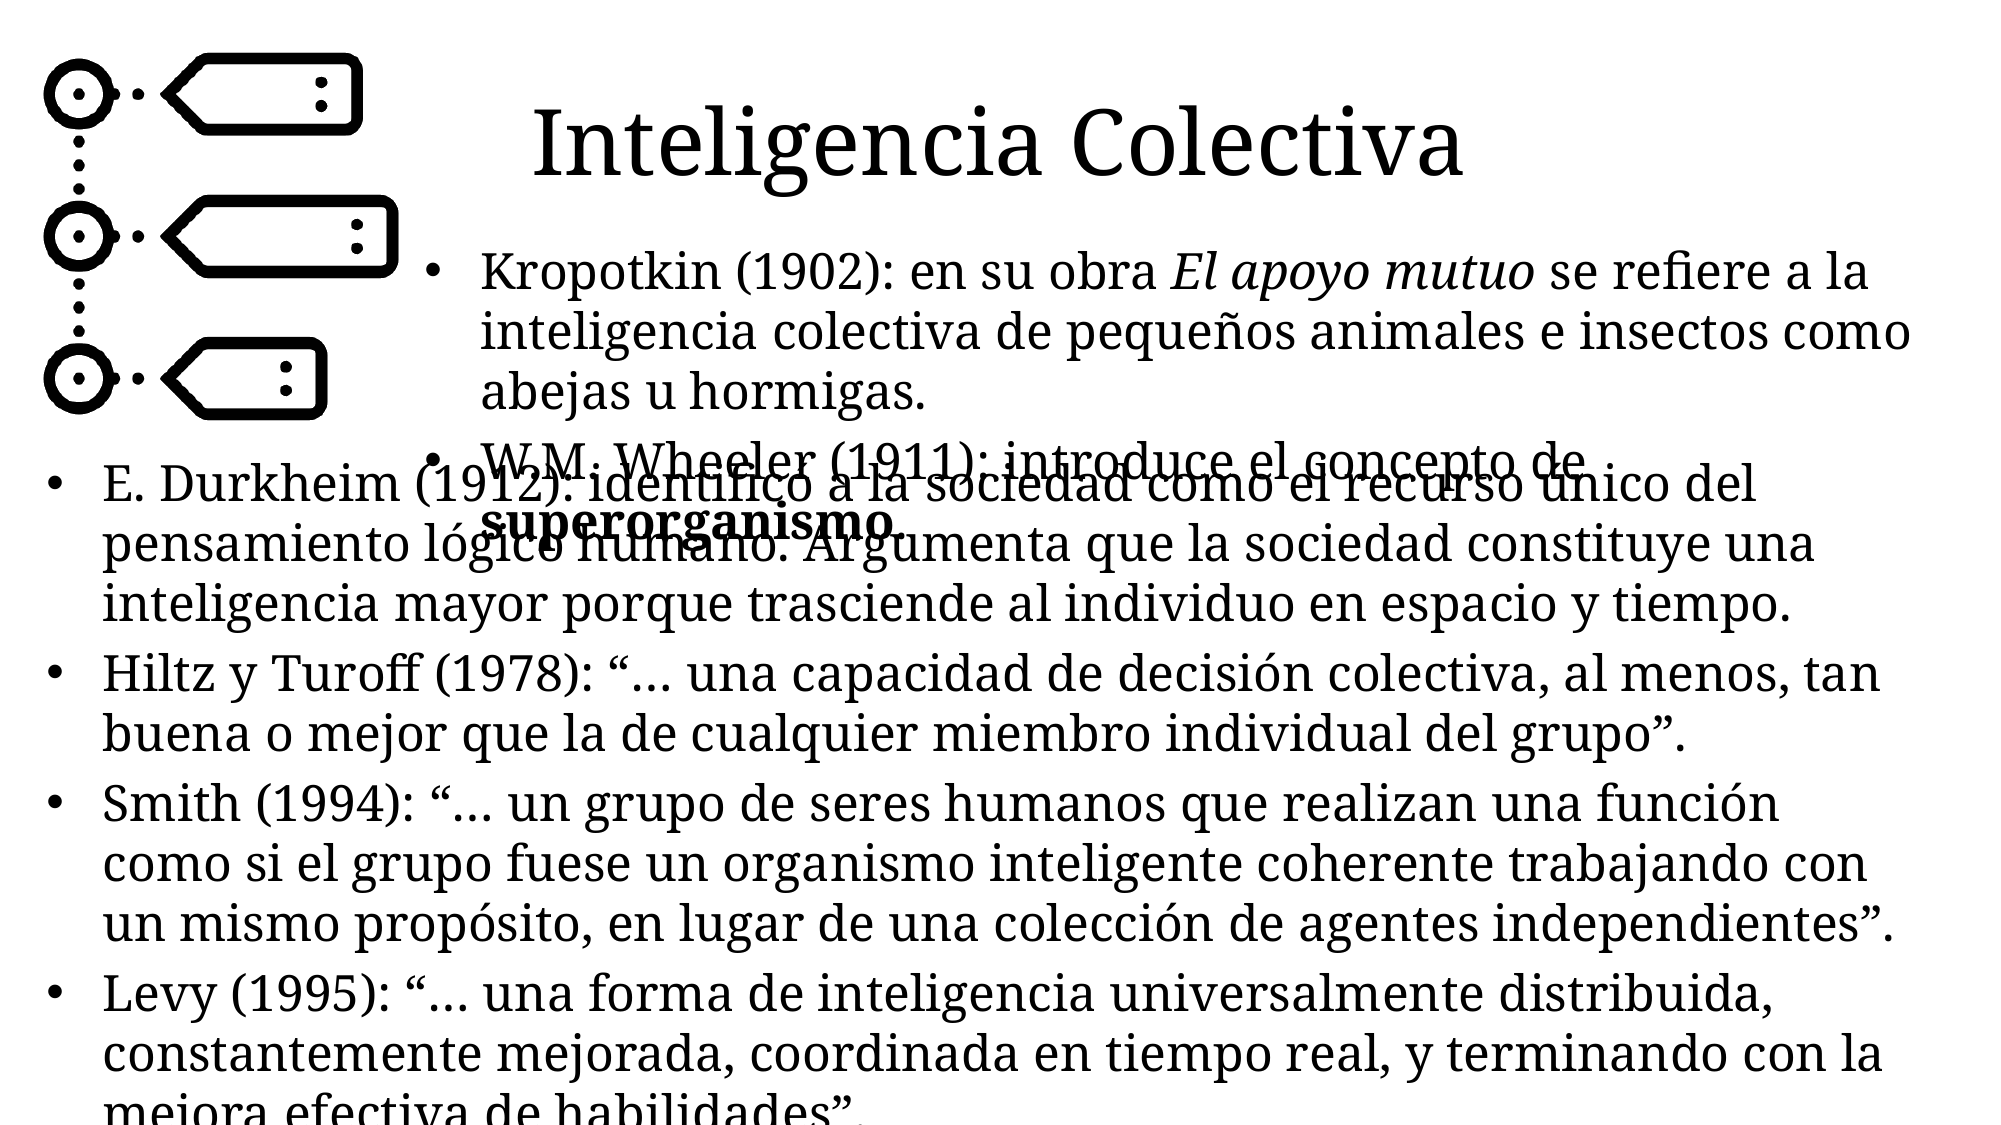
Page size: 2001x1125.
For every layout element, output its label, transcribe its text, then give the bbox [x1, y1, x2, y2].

title Inteligencia Colectiva [461, 45, 1675, 231]
picture [0, 0, 457, 473]
text_box E. Durkheim (1912): identificó a la sociedad como el recurso único del pensamiento lógico humano. Argumenta que la sociedad constituye una inteligencia mayor porque trasciende al individuo en espacio y tiempo. Hiltz y Turoff (1978): “… una capacidad de decisión colectiva, al menos, tan buena o mejor que la de cualquier miembro individual del grupo”. Smith (1994): “… un grupo de seres humanos que realizan una función como si el grupo fuese un organismo inteligente coherente trabajando con un mismo propósito, en lugar de una colección de agentes independientes”. Levy (1995): “… una forma de inteligencia universalmente distribuida, constantemente mejorada, coordinada en tiempo real, y terminando con la mejora efectiva de habilidades”. [31, 444, 1934, 1125]
list Kropotkin (1902): en su obra El apoyo mutuo se refiere a la inteligencia colectiva de pequeños animales e insectos como abejas u hormigas. W.M. Wheeler (1911): introduce el concepto de superorganismo. [461, 231, 1934, 444]
